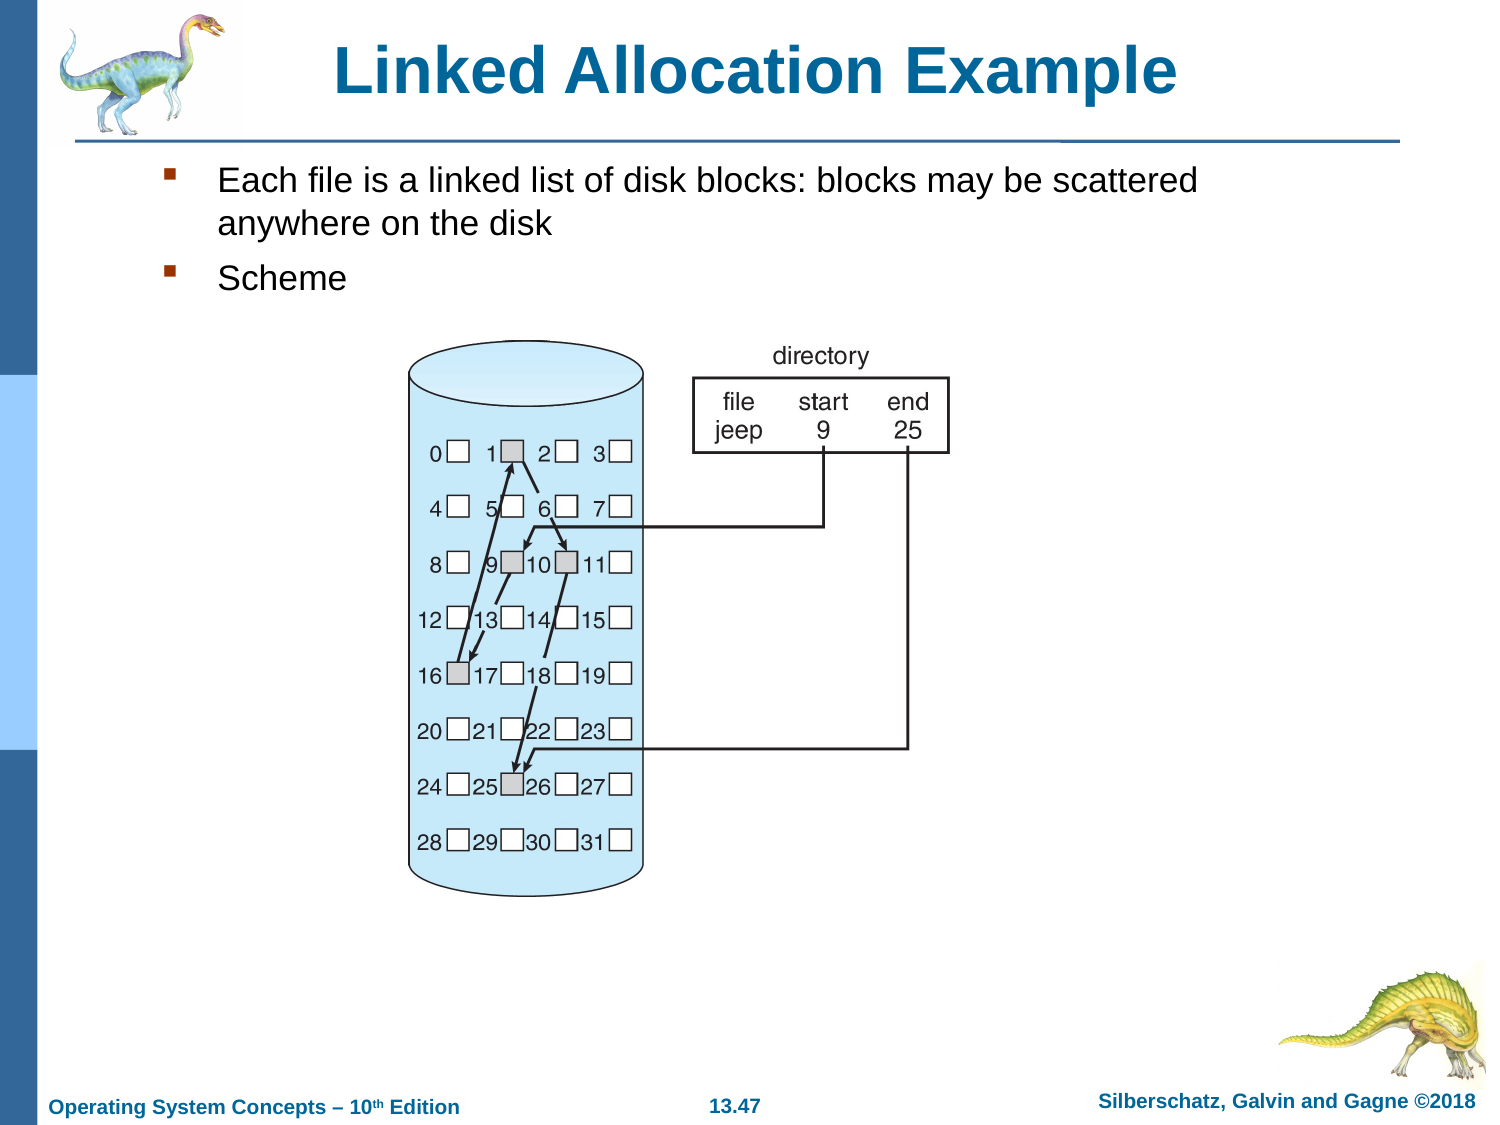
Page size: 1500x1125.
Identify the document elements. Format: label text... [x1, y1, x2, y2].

picture [407, 339, 950, 898]
picture [1275, 959, 1486, 1090]
list Each file is a linked list of disk blocks: blocks may be scattered anywhere on the disk Scheme [146, 149, 1264, 985]
picture [46, 0, 243, 149]
title Linked Allocation Example [108, 20, 1404, 115]
